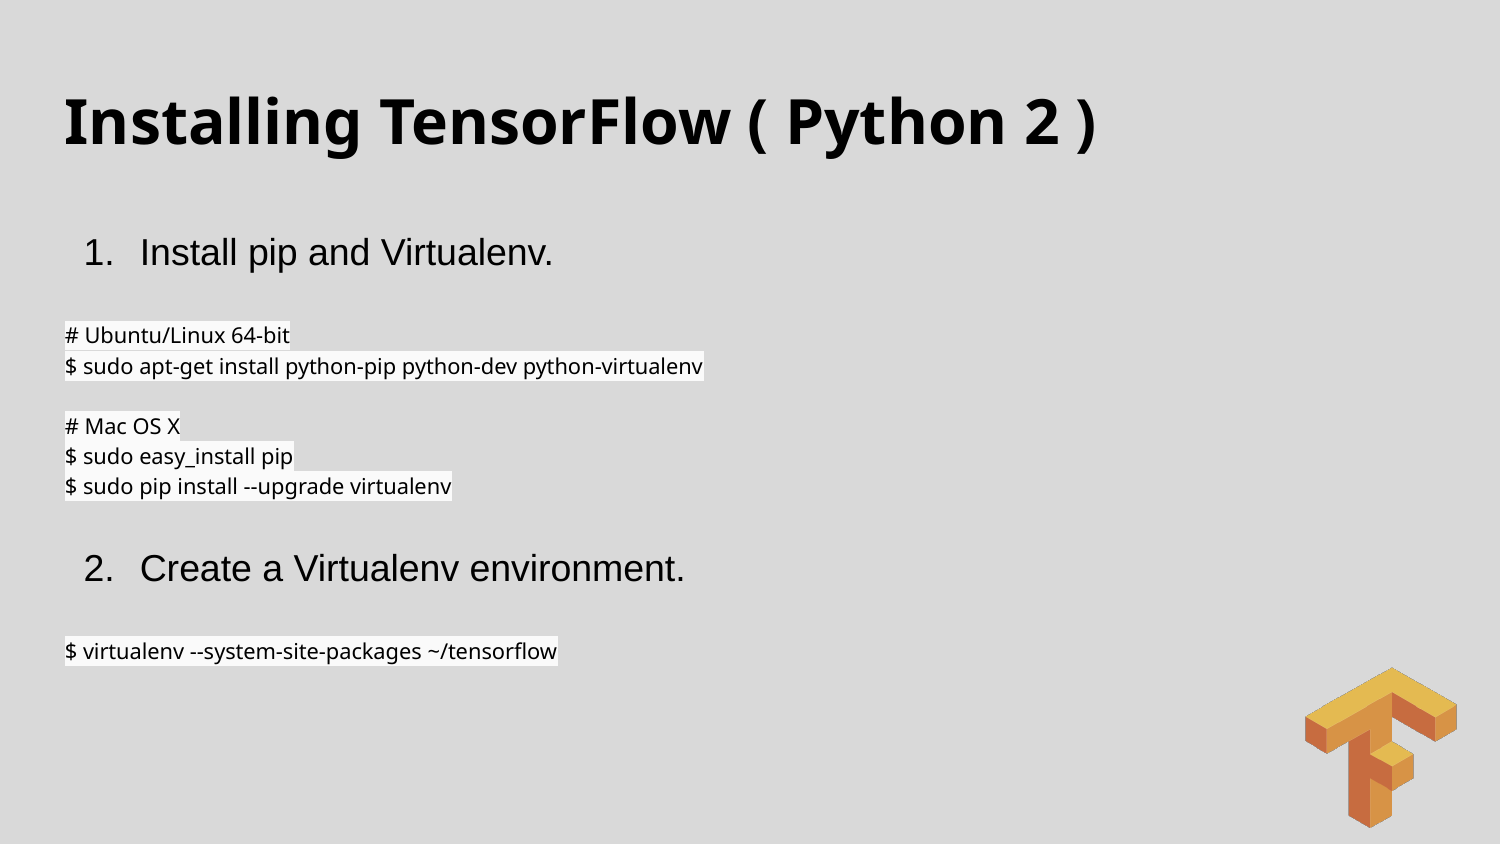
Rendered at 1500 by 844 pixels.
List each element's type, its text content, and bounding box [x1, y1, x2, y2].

text_box Install pip and Virtualenv. # Ubuntu/Linux 64-bit $ sudo apt-get install python-pip python-dev python-virtualenv # Mac OS X $ sudo easy_install pip $ sudo pip install --upgrade virtualenv Create a Virtualenv environment. $ virtualenv --system-site-packages ~/tensorflow [49, 213, 1448, 775]
picture [1298, 666, 1461, 829]
title Installing TensorFlow ( Python 2 ) [49, 67, 1448, 173]
